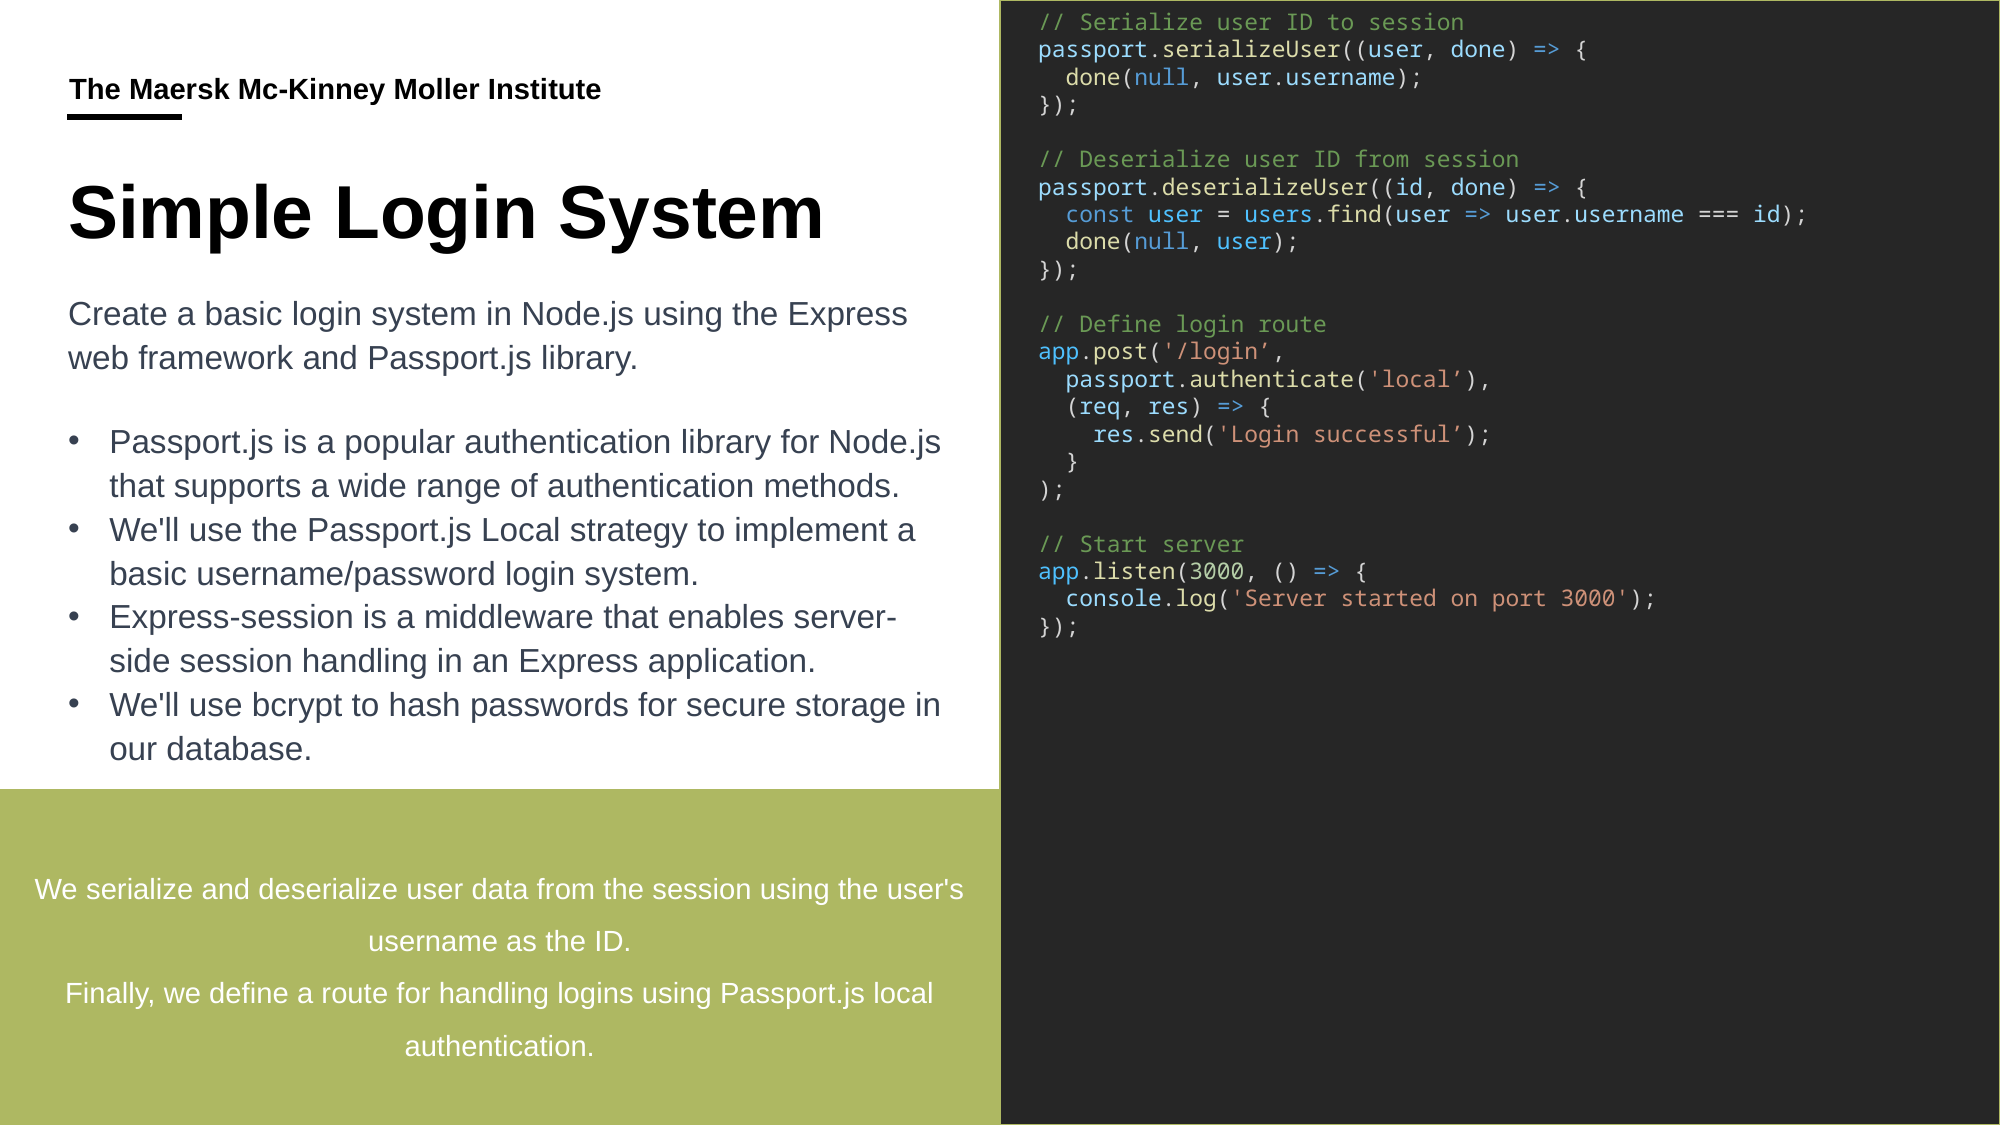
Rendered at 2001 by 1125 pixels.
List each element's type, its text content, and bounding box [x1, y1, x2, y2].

title Simple Login System [68, 163, 968, 363]
text_box // Serialize user ID to session passport.serializeUser((user, done) => { done(null, user.username); }); // Deserialize user ID from session passport.deserializeUser((id, done) => { const user = users.find(user => user.username === id); done(null, user); }); // Define login route app.post('/login’, passport.authenticate('local’), (req, res) => { res.send('Login successful’); } ); // Start server app.listen(3000, () => { console.log('Server started on port 3000'); }); [1023, 0, 1968, 647]
text_box We serialize and deserialize user data from the session using the user's username as the ID. Finally, we define a route for handling logins using Passport.js local authentication. [0, 789, 1001, 1125]
text_box Passport.js is a popular authentication library for Node.js that supports a wide range of authentication methods. We'll use the Passport.js Local strategy to implement a basic username/password login system. Express-session is a middleware that enables server-side session handling in an Express application. We'll use bcrypt to hash passwords for secure storage in our database. [68, 416, 945, 928]
list Create a basic login system in Node.js using the Express web framework and Passport.js library. [68, 288, 945, 406]
text_box [999, 0, 2000, 1125]
